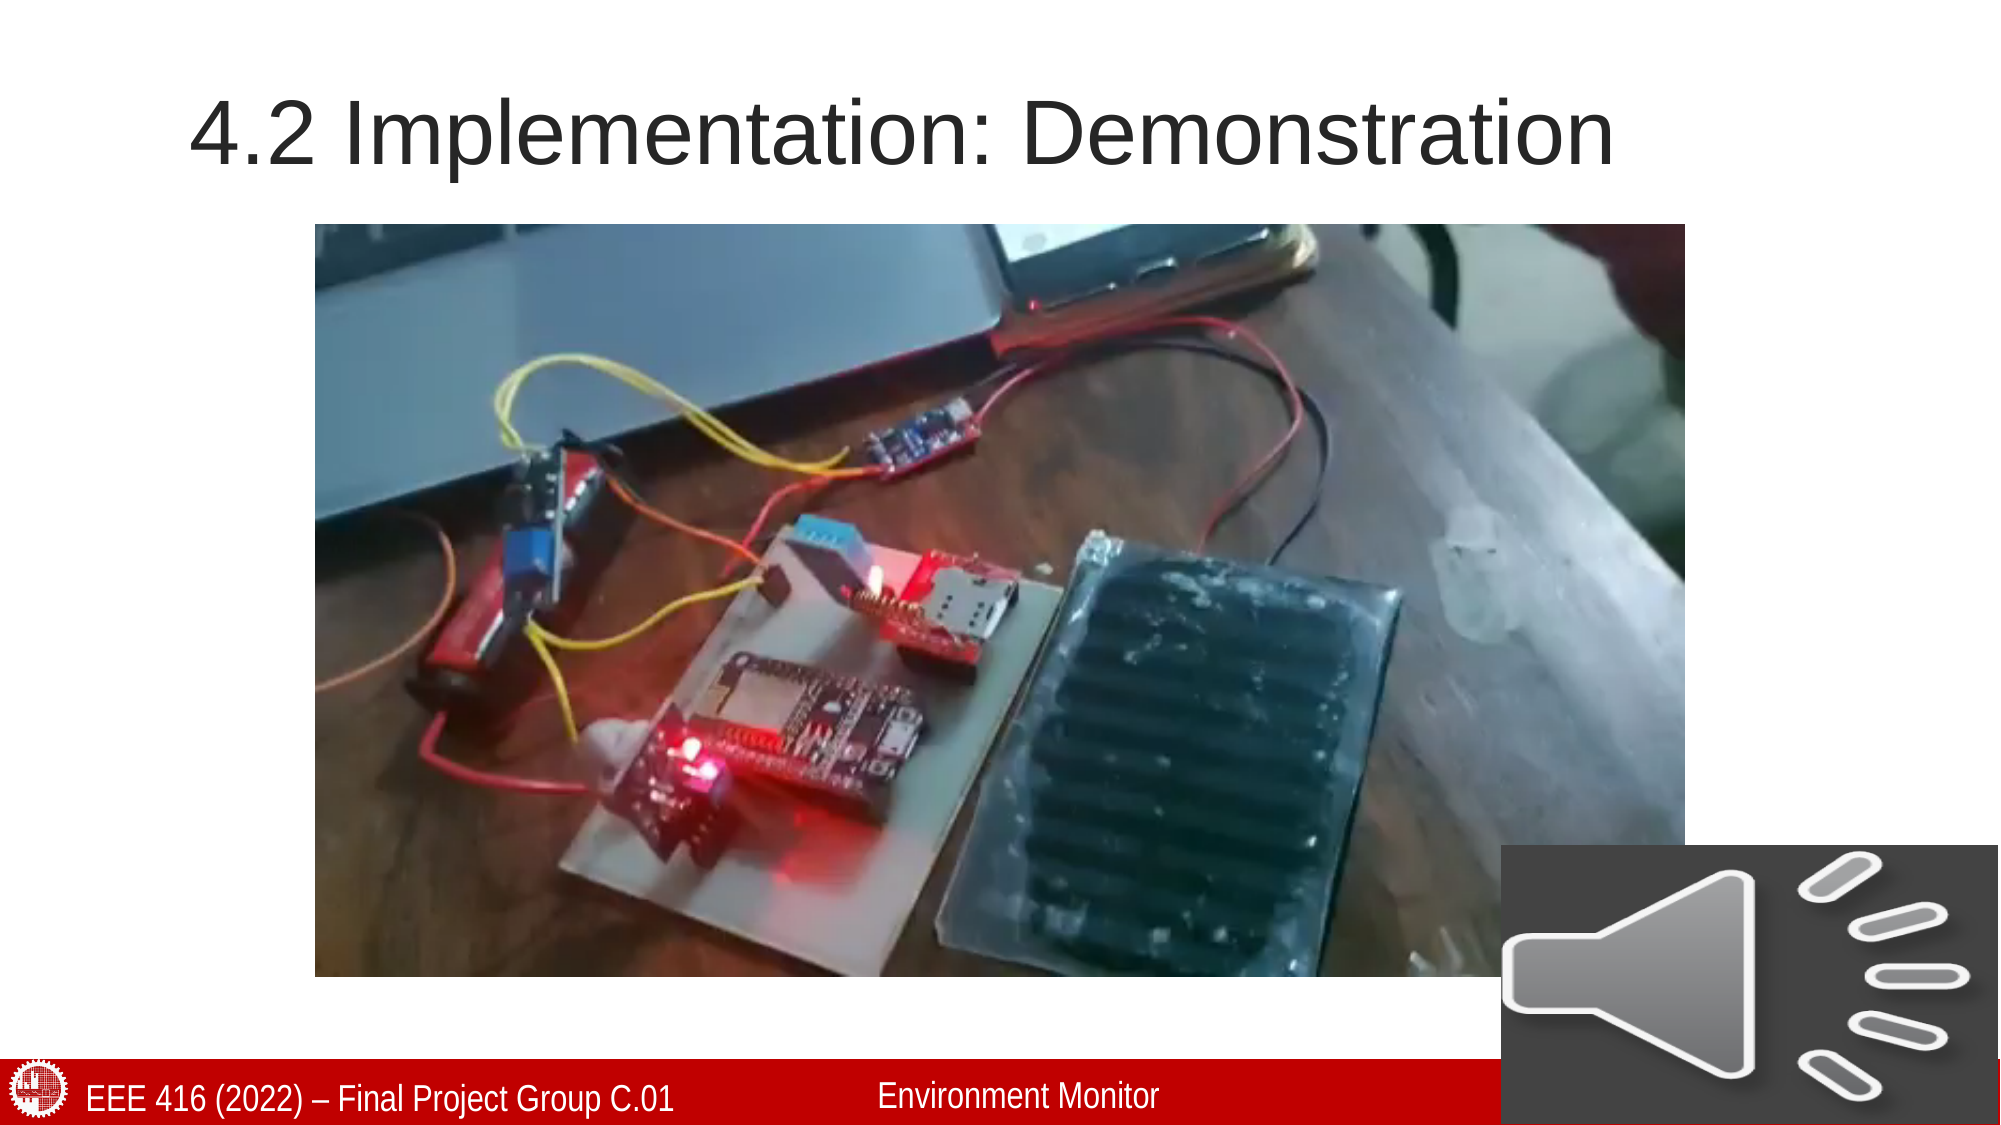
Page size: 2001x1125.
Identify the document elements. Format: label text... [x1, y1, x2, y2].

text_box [314, 224, 1686, 978]
picture [1500, 843, 2000, 1125]
footer Environment Monitor [862, 1063, 1494, 1125]
picture [8, 1059, 71, 1118]
slide_number EEE 416 (2022) – Final Project Group C.01 [70, 1066, 862, 1125]
title 4.2 Implementation: Demonstration [174, 75, 1825, 195]
